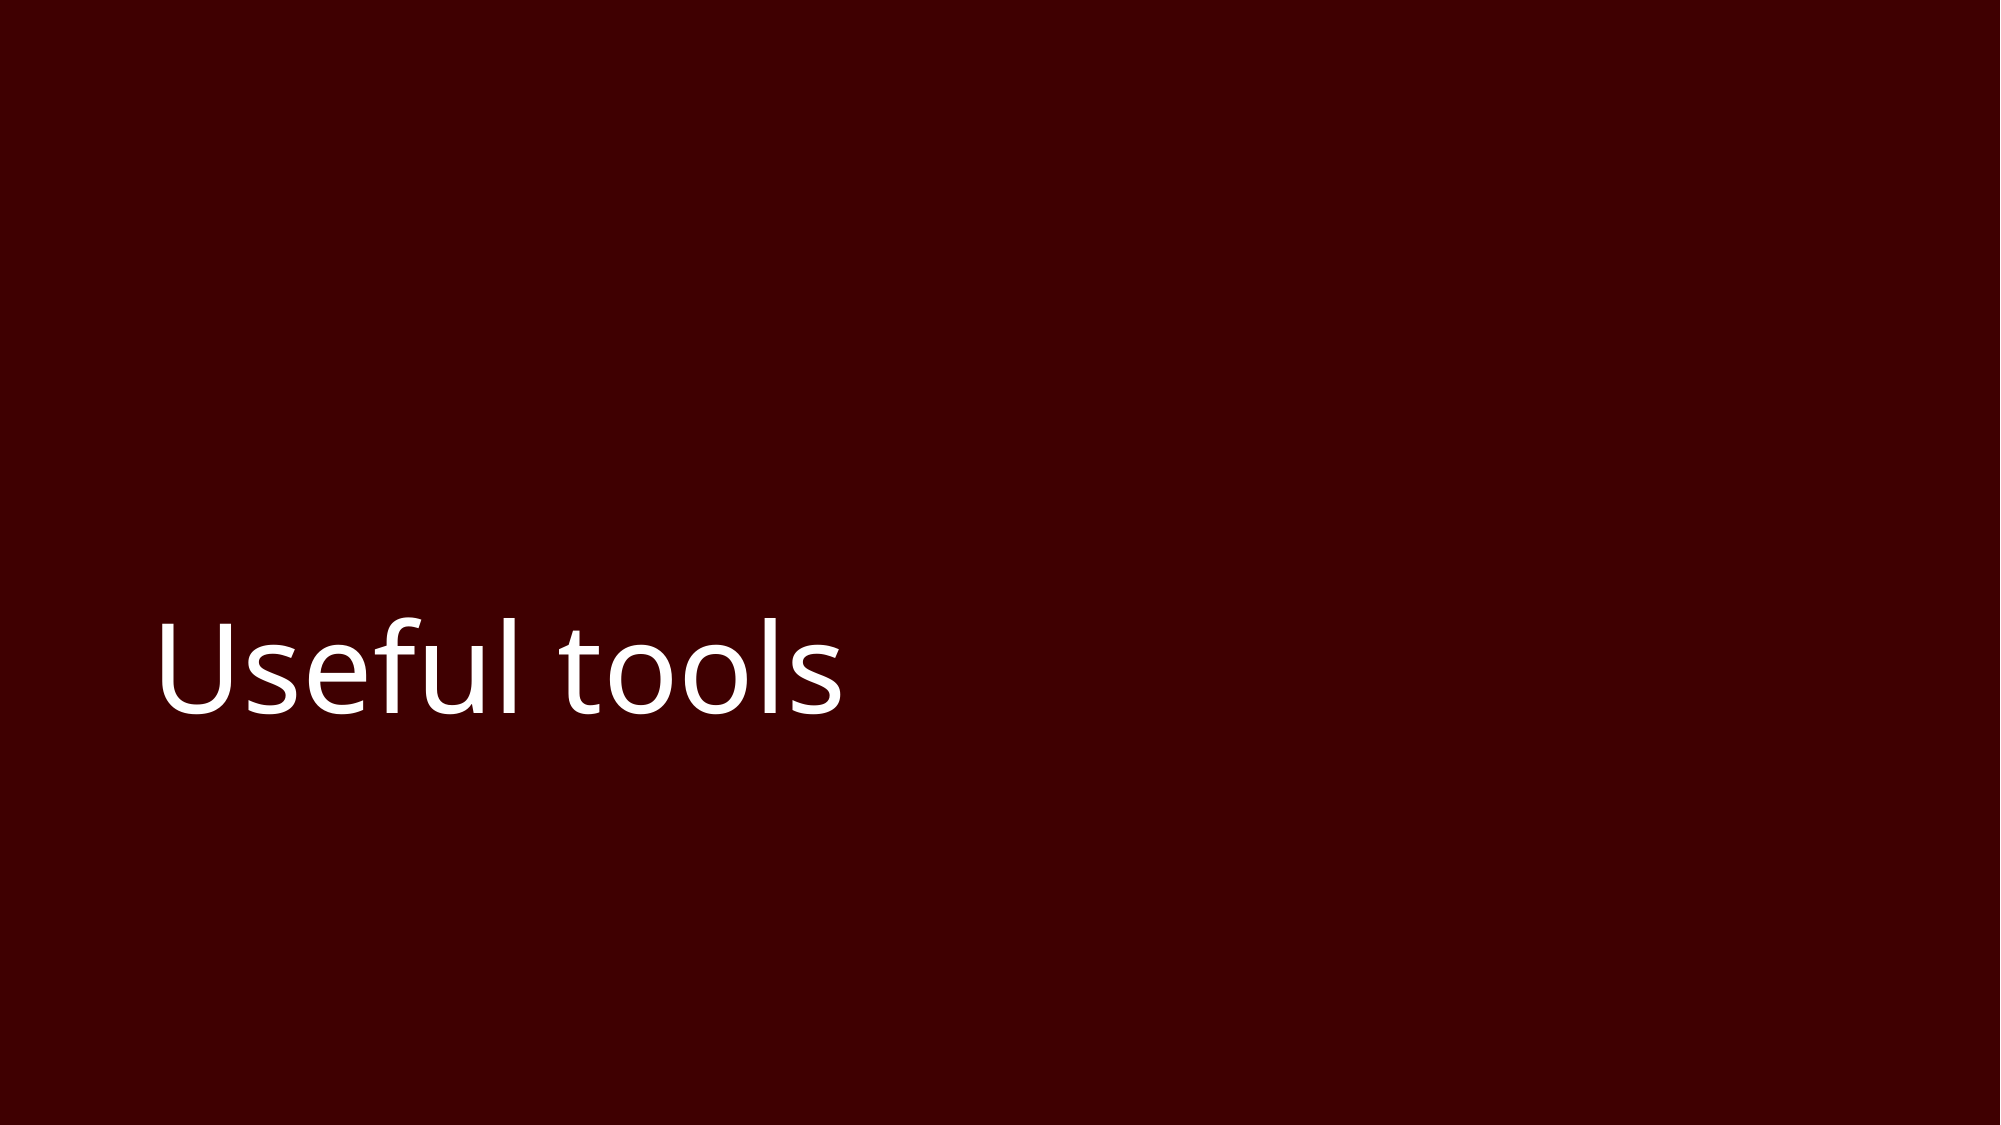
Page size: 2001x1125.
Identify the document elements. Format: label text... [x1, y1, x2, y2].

title Useful tools [136, 280, 1862, 749]
